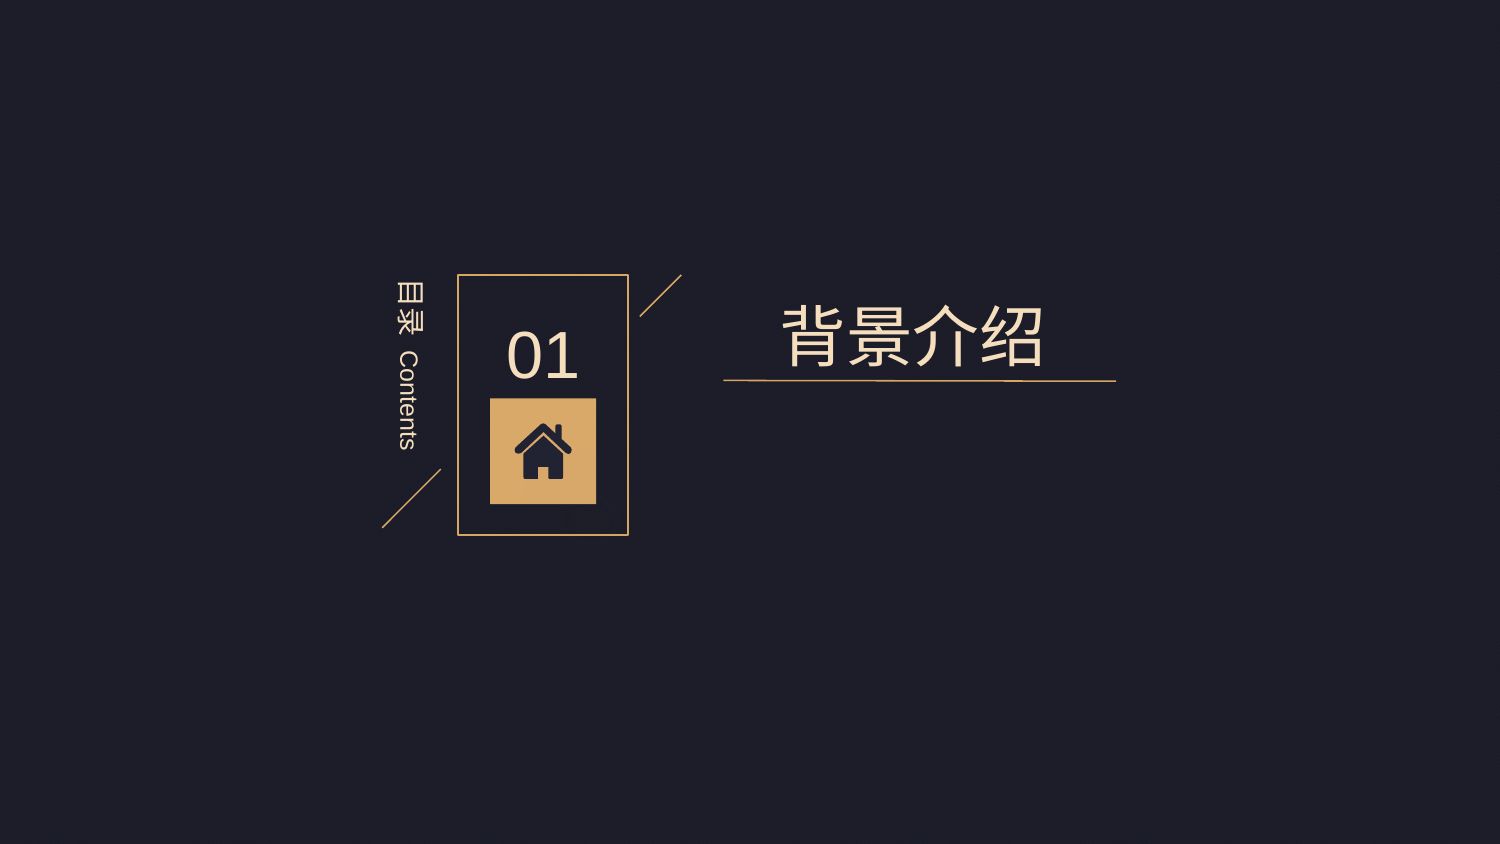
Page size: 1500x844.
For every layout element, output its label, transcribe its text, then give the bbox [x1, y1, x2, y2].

text_box [456, 273, 630, 537]
text_box 01 [496, 292, 591, 397]
text_box 背景介绍 [694, 274, 1132, 379]
text_box [488, 396, 598, 506]
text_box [381, 468, 442, 529]
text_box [639, 274, 682, 317]
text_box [513, 422, 573, 480]
text_box 目录 Contents [388, 267, 443, 469]
